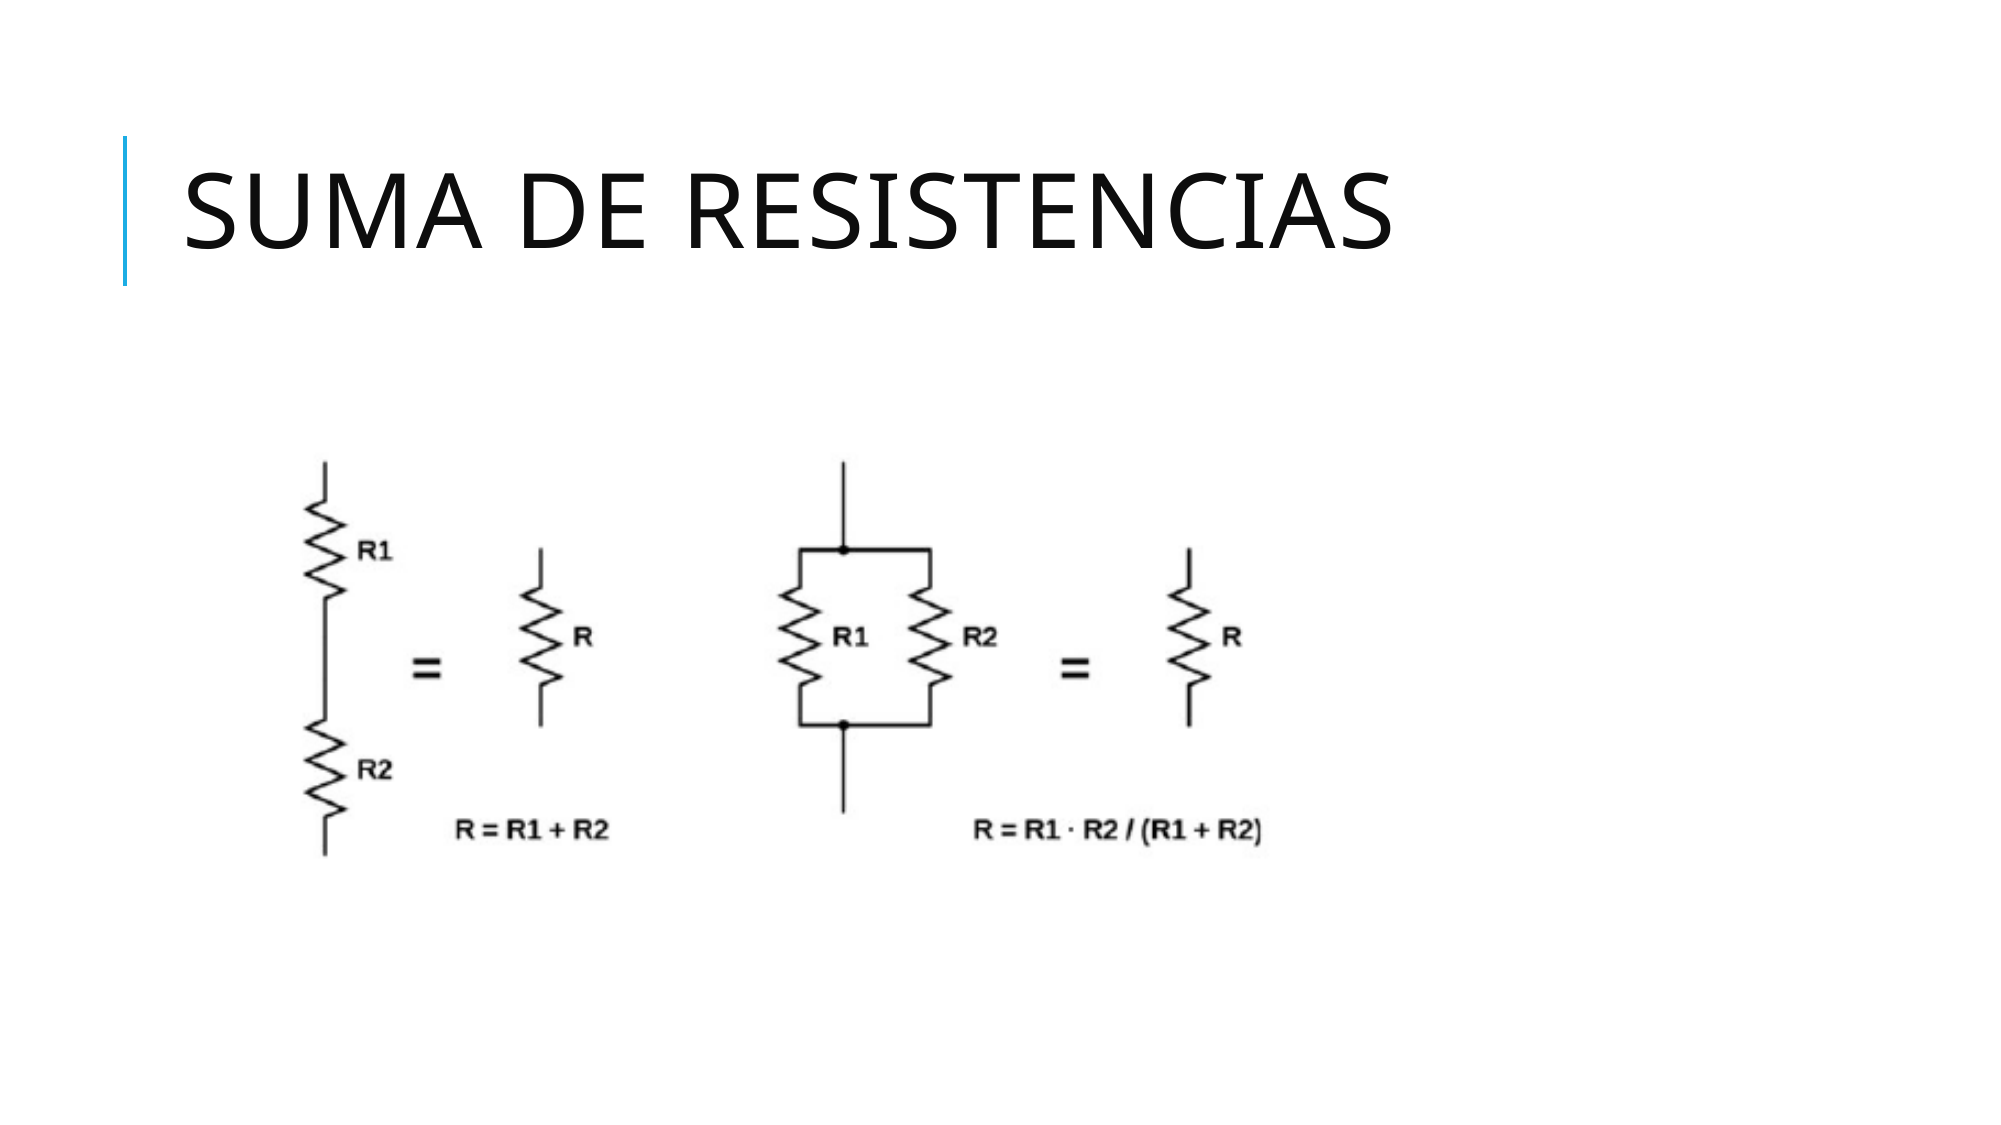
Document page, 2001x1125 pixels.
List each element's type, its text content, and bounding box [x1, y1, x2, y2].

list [207, 423, 1384, 906]
title Suma de Resistencias [168, 96, 1763, 342]
